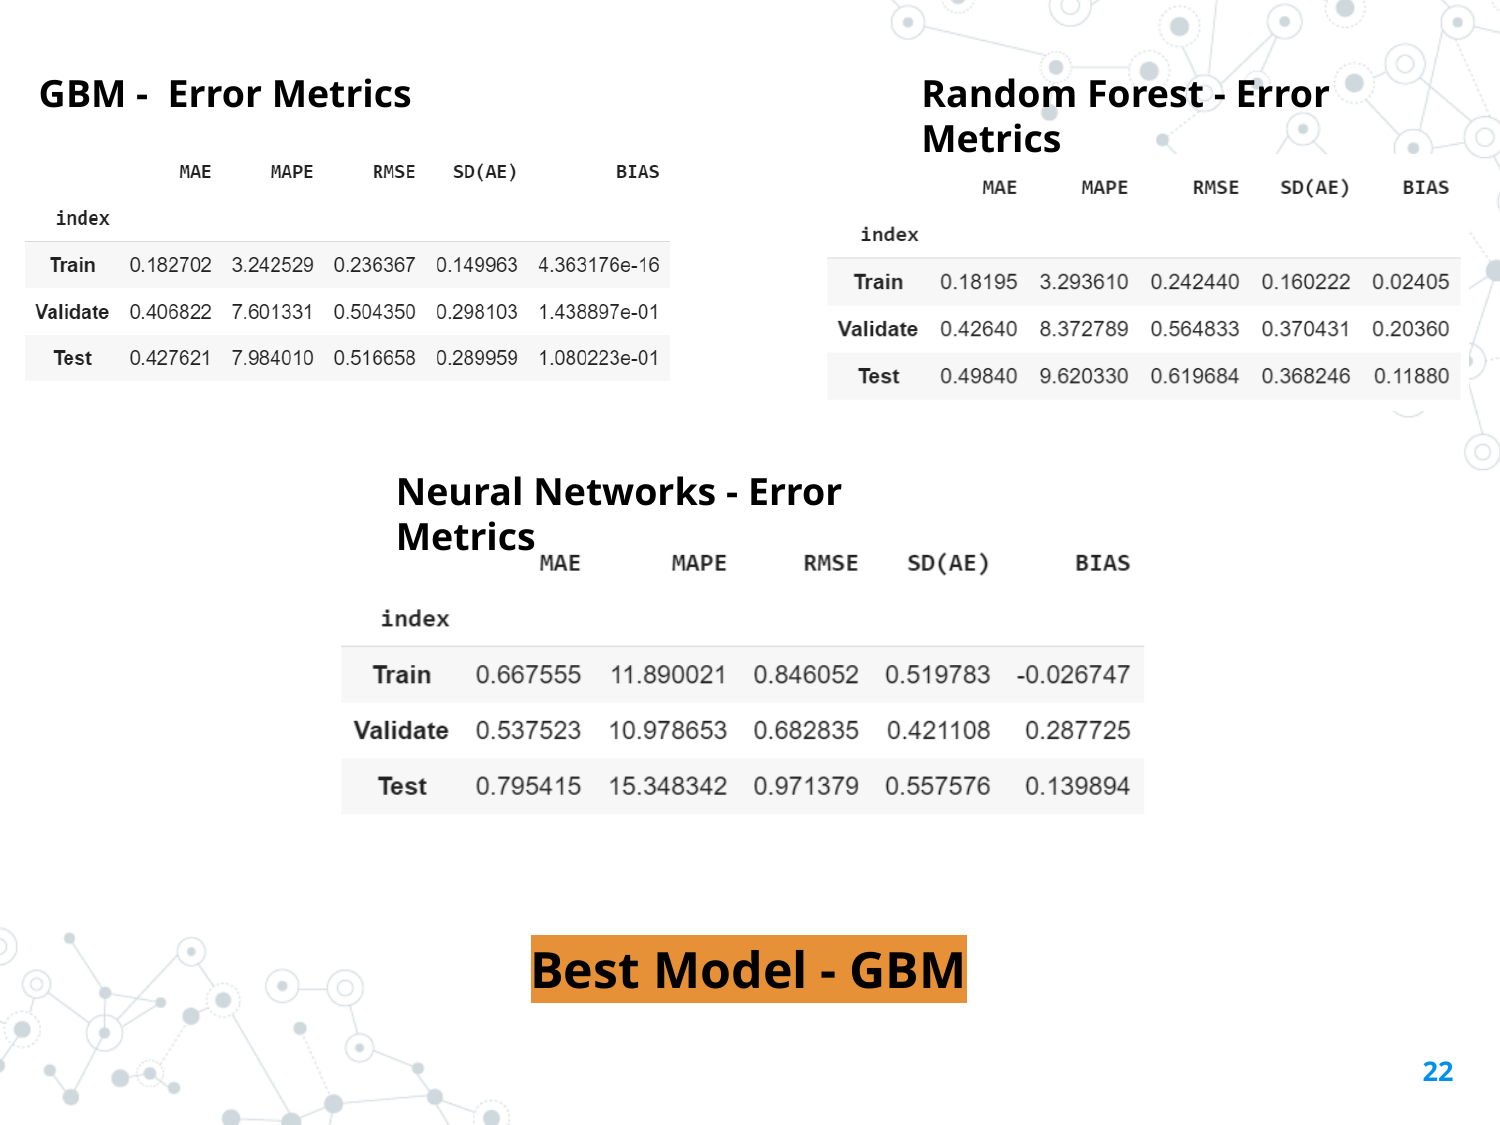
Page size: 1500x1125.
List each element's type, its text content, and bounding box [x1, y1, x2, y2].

text_box GBM - Error Metrics [23, 54, 473, 113]
text_box Best Model - GBM [515, 923, 1166, 1039]
text_box Neural Networks - Error Metrics [380, 452, 991, 510]
text_box Random Forest - Error Metrics [906, 54, 1451, 113]
picture [0, 0, 1500, 1125]
slide_number ‹#› [1378, 1038, 1469, 1125]
